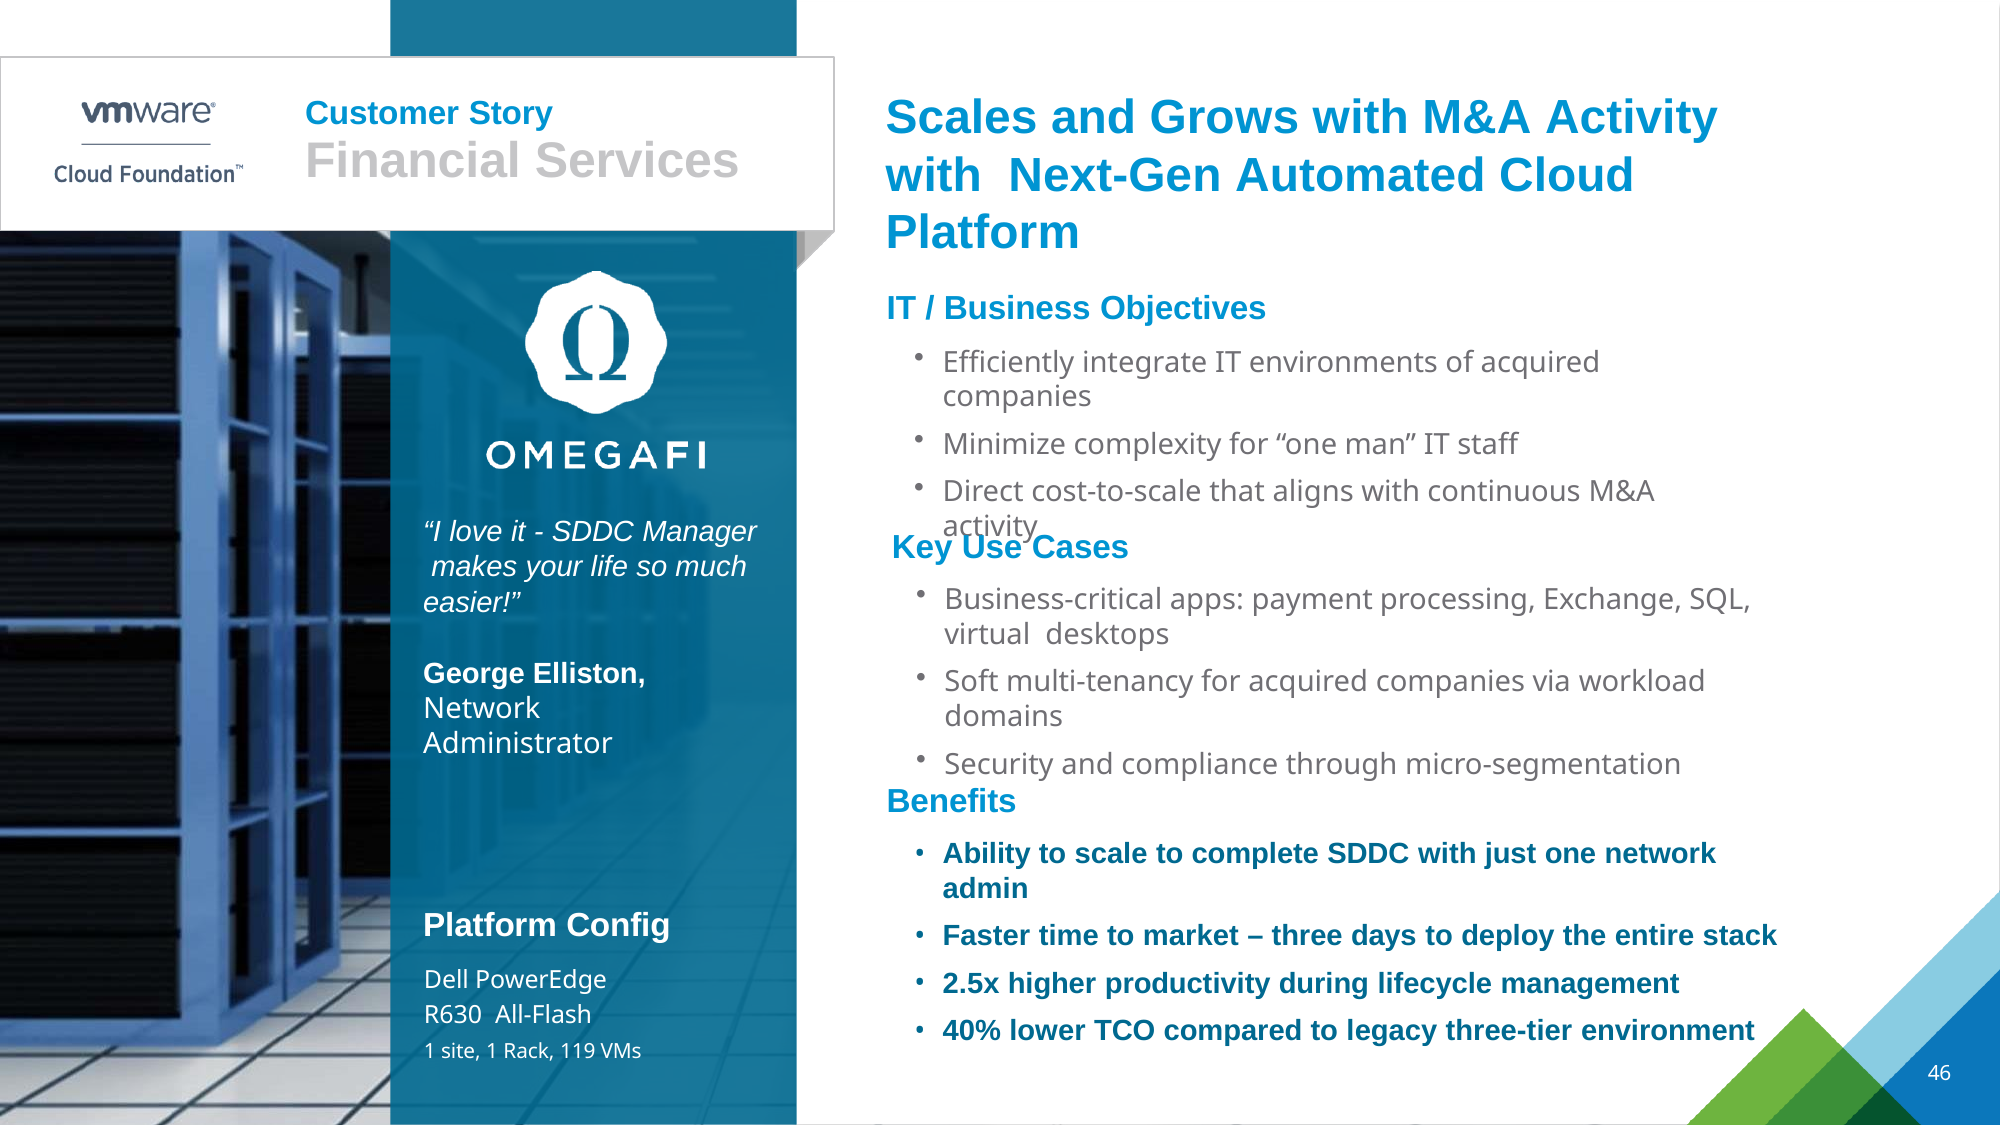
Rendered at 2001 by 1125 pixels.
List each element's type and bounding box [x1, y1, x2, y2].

text_box [0, 0, 2000, 1125]
text_box [0, 55, 836, 232]
text_box [50, 96, 705, 470]
